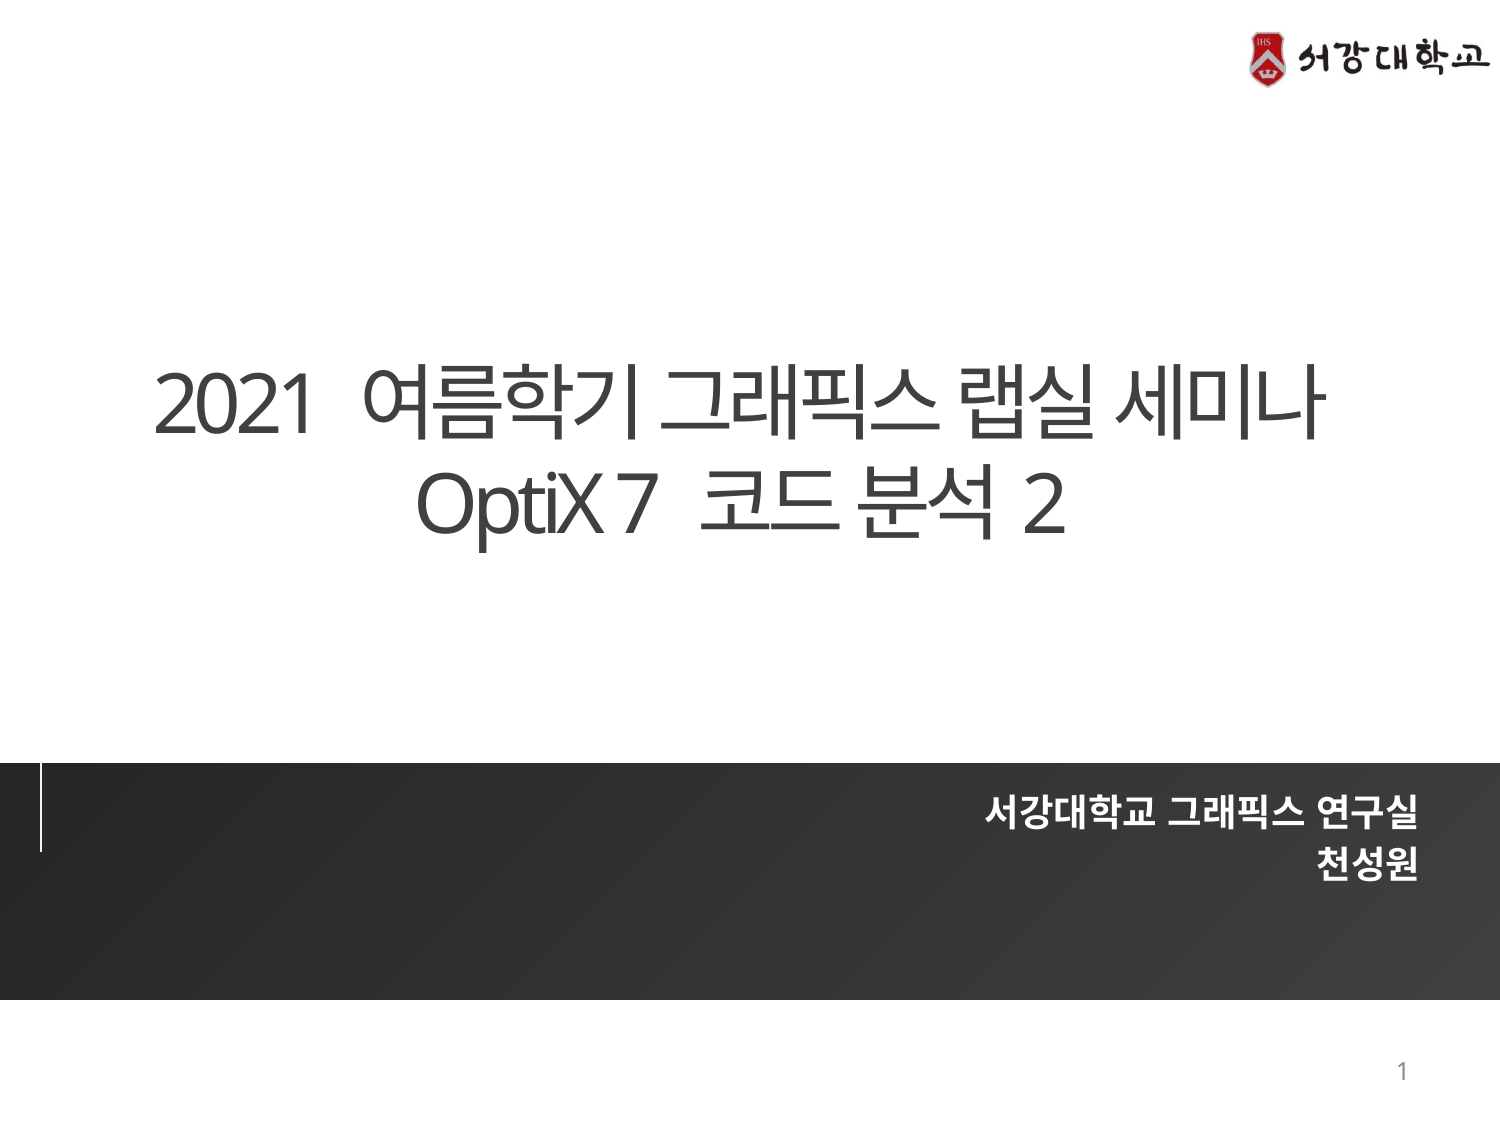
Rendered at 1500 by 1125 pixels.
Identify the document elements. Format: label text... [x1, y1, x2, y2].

subtitle 서강대학교 그래픽스 연구실 천성원 [915, 781, 1436, 835]
title 2021 여름학기 그래픽스 랩실 세미나 OptiX 7 코드 분석2 [59, 219, 1424, 681]
picture [1241, 18, 1491, 90]
text_box [0, 761, 1500, 1001]
slide_number 1 [1074, 1042, 1425, 1103]
